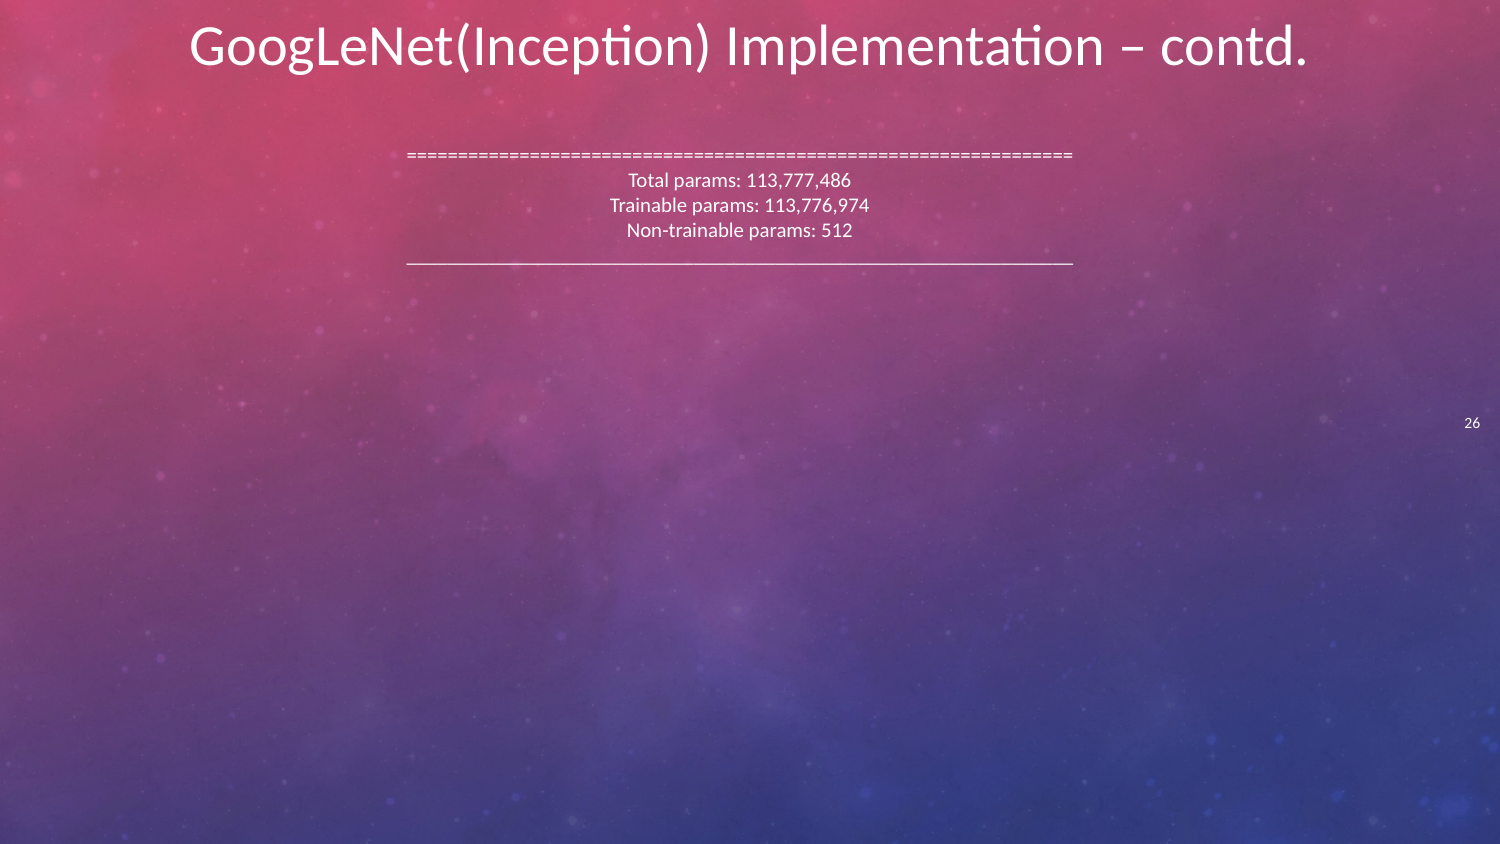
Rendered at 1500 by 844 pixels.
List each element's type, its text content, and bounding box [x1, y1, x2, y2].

text_box ================================================================= Total params: 113,777,486 Trainable params: 113,776,974 Non-trainable params: 512 _________________________________________________________________ [34, 134, 1445, 275]
text_box GoogLeNet(Inception) Implementation – contd. [95, 0, 1405, 85]
slide_number 26 [1444, 362, 1500, 482]
